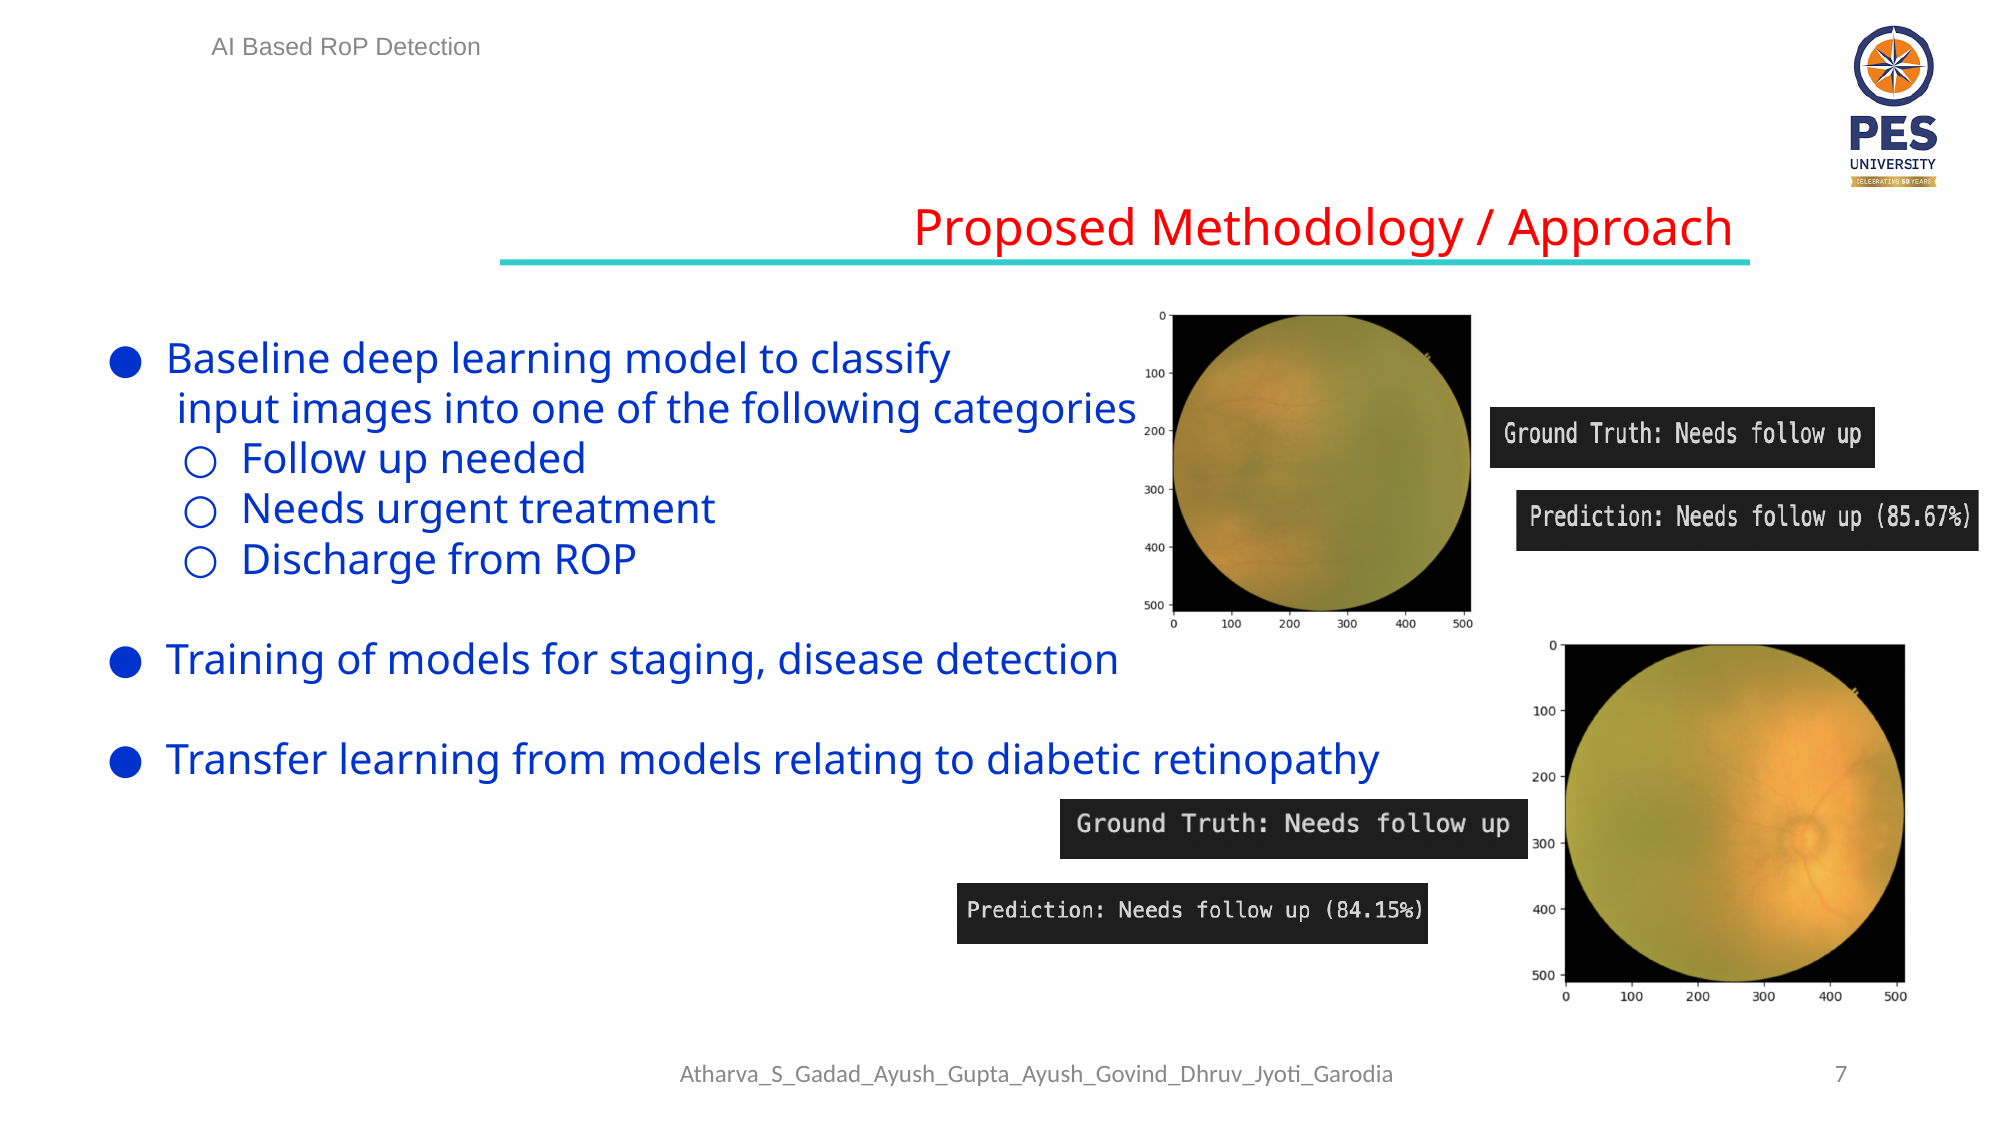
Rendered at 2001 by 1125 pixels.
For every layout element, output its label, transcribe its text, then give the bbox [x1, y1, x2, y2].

text_box Baseline deep learning model to classify input images into one of the following categories Follow up needed Needs urgent treatment Discharge from ROP Training of models for staging, disease detection Transfer learning from models relating to diabetic retinopathy [75, 280, 1876, 834]
picture [1787, 0, 2000, 213]
picture [957, 883, 1428, 944]
slide_number ‹#› [1413, 1042, 1863, 1103]
picture [1138, 305, 1479, 634]
picture [1516, 490, 1979, 551]
text_box Atharva_S_Gadad_Ayush_Gupta_Ayush_Govind_Dhruv_Jyoti_Garodia [662, 1042, 1413, 1103]
text_box Proposed Methodology / Approach [474, 187, 1750, 264]
picture [1060, 634, 1913, 1009]
picture [1489, 407, 1876, 468]
text_box AI Based RoP Detection [12, 15, 688, 76]
